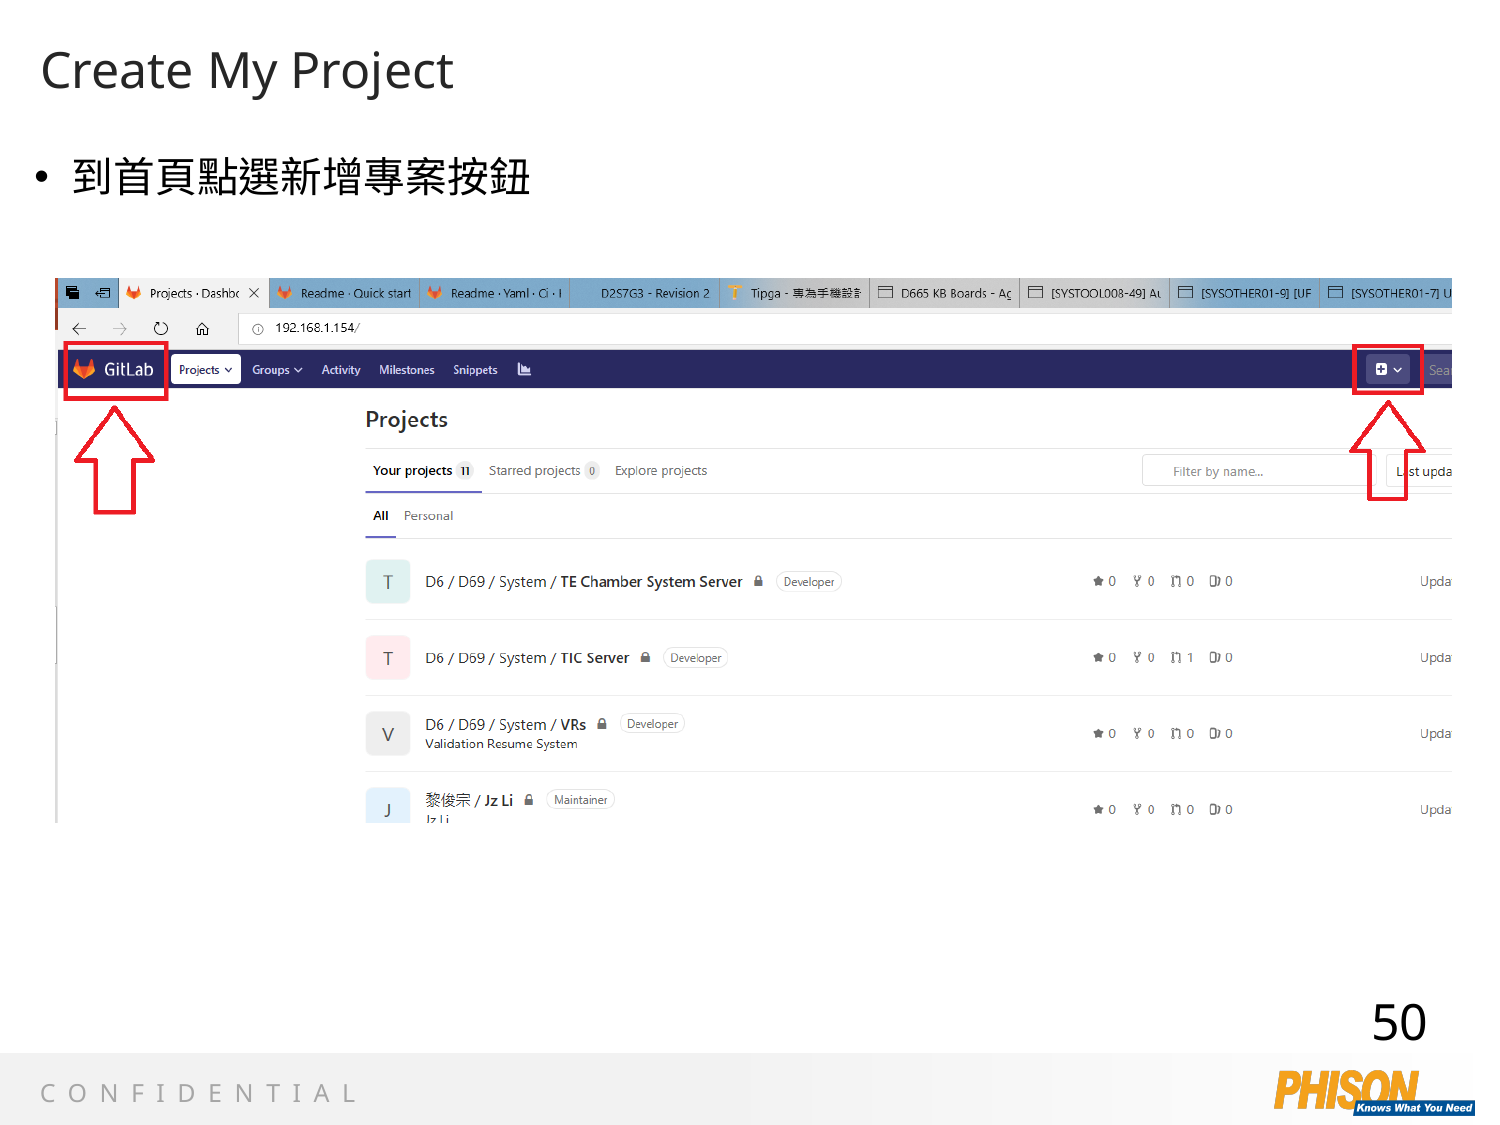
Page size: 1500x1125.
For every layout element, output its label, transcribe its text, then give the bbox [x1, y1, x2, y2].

picture [1274, 1070, 1475, 1116]
slide_number 50 [1105, 982, 1443, 1043]
picture [48, 267, 1452, 823]
list 到首頁點選新增專案按鈕 [19, 149, 1469, 1002]
title Create My Project [25, 20, 1475, 125]
